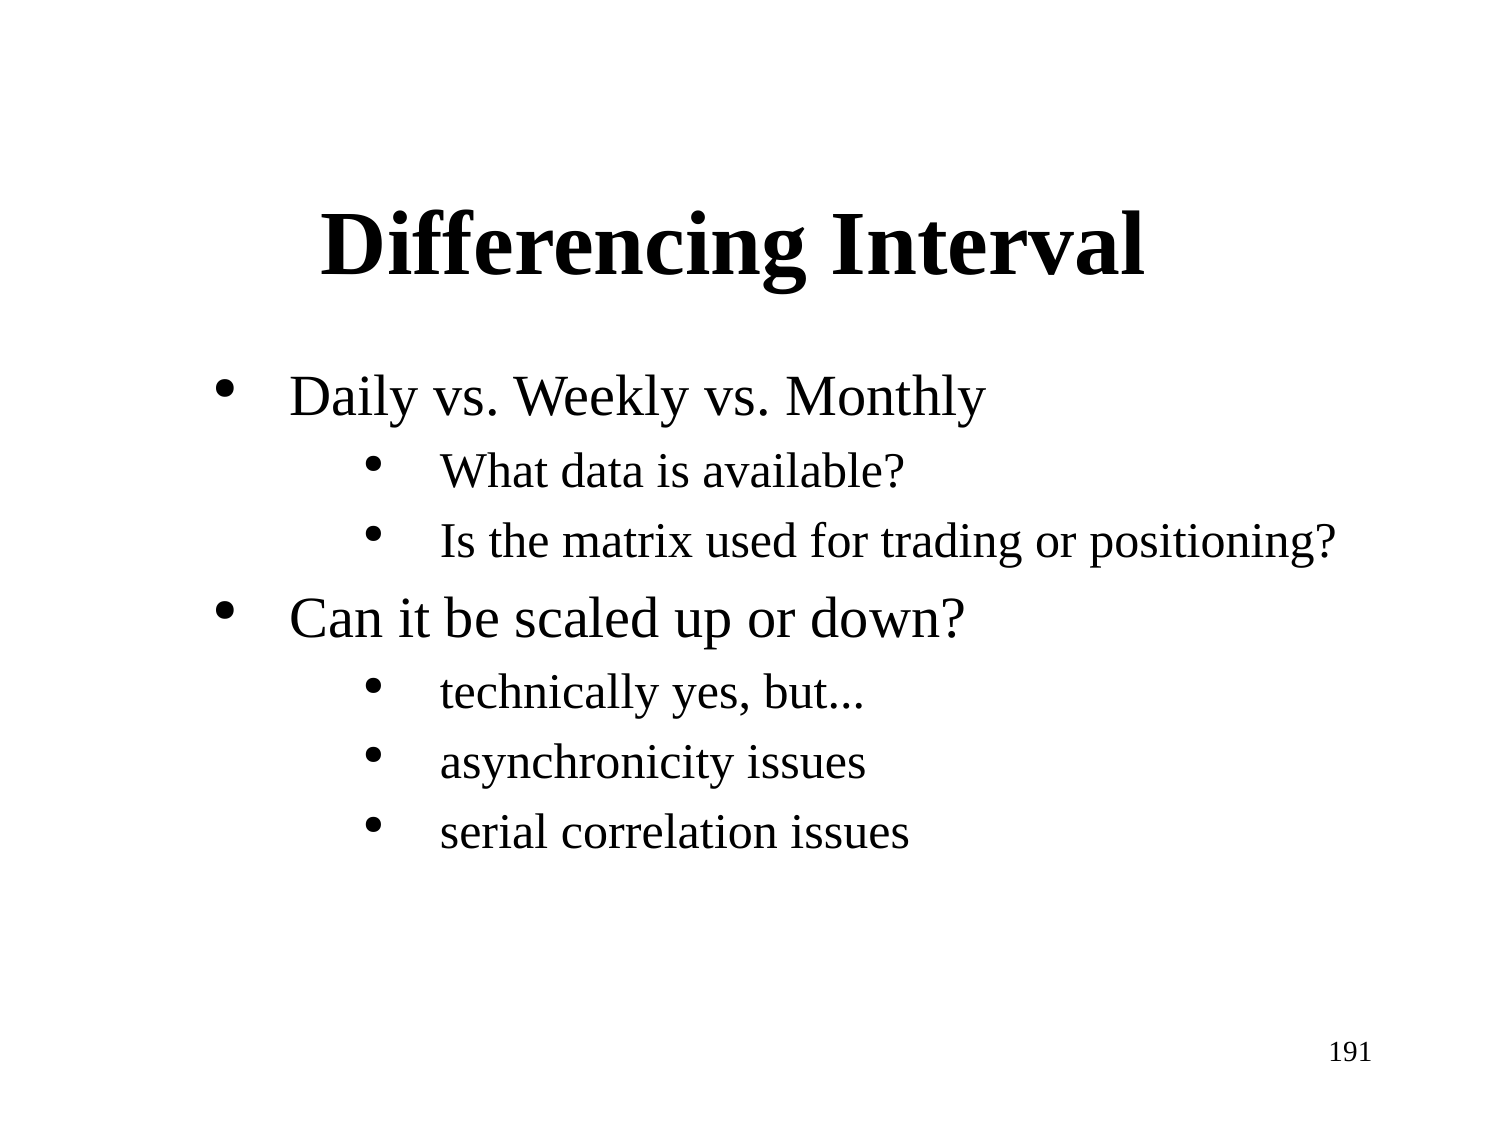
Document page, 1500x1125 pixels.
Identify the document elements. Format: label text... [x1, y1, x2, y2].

text_box Differencing Interval [99, 162, 1388, 300]
text_box Daily vs. Weekly vs. Monthly What data is available? Is the matrix used for trading or positioning? Can it be scaled up or down? technically yes, but... asynchronicity issues serial correlation issues [200, 349, 1363, 950]
slide_number 191 [1074, 1024, 1388, 1101]
